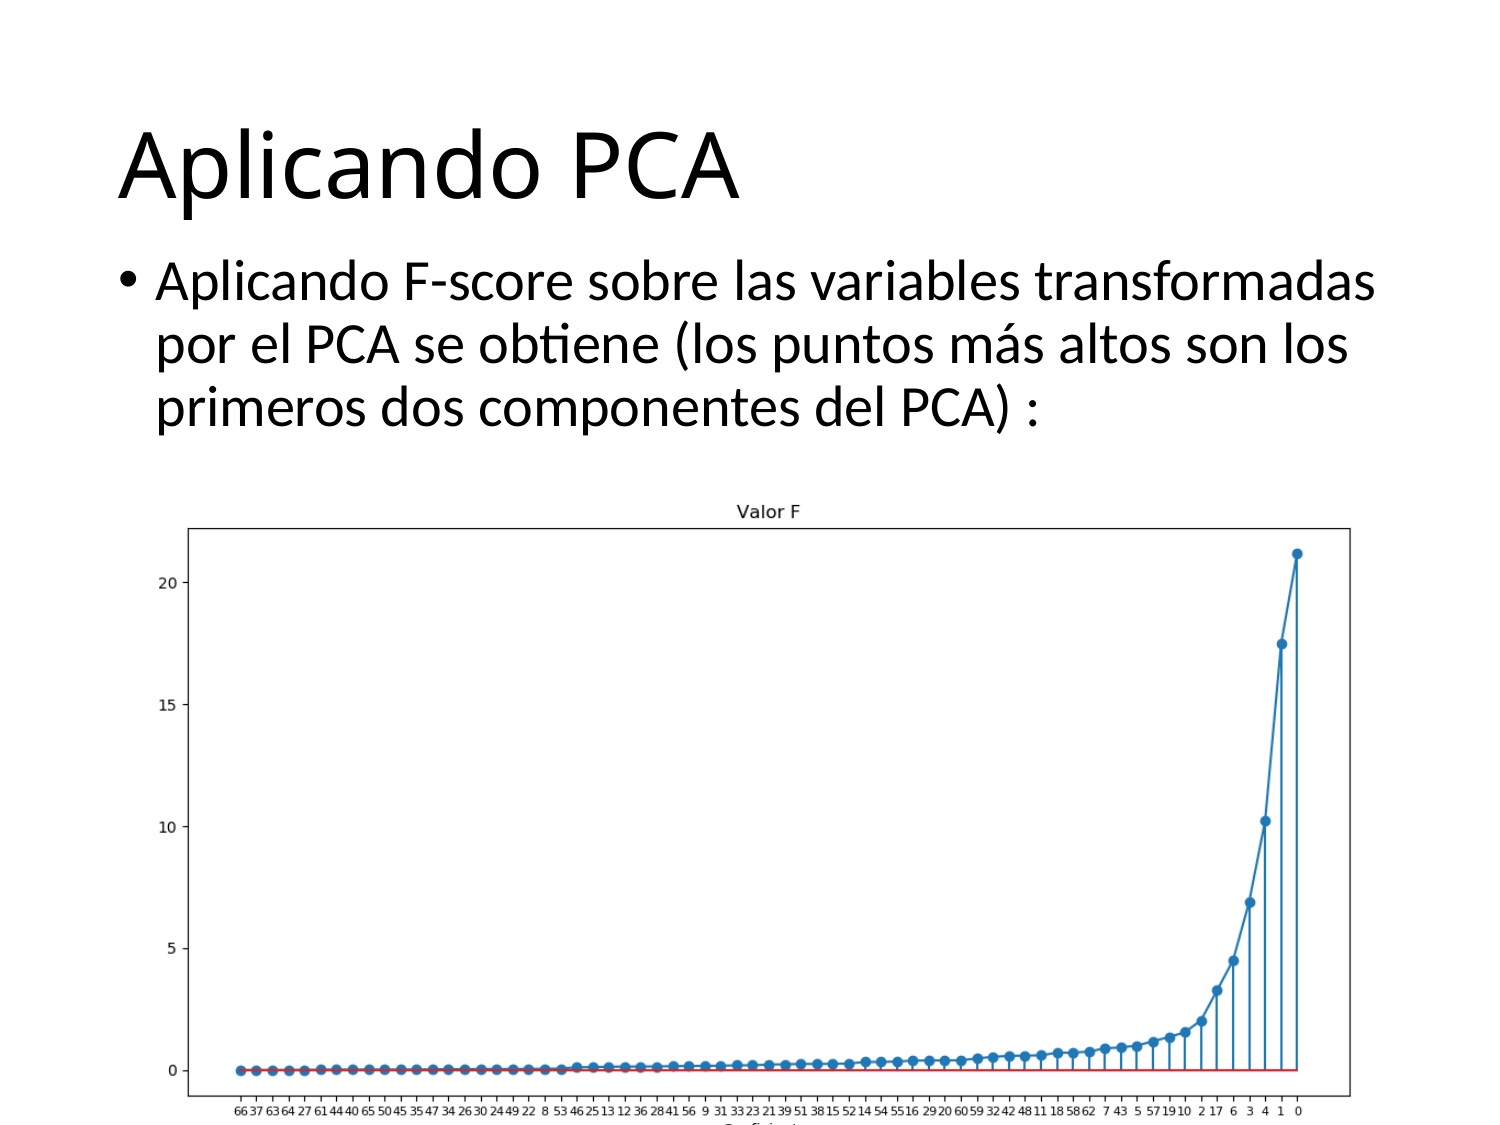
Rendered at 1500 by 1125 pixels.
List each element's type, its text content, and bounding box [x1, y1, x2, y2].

picture [0, 439, 1500, 1125]
list Aplicando F-score sobre las variables transformadas por el PCA se obtiene (los puntos más altos son los primeros dos componentes del PCA) : [103, 242, 1397, 439]
title Aplicando PCA [103, 59, 1397, 242]
